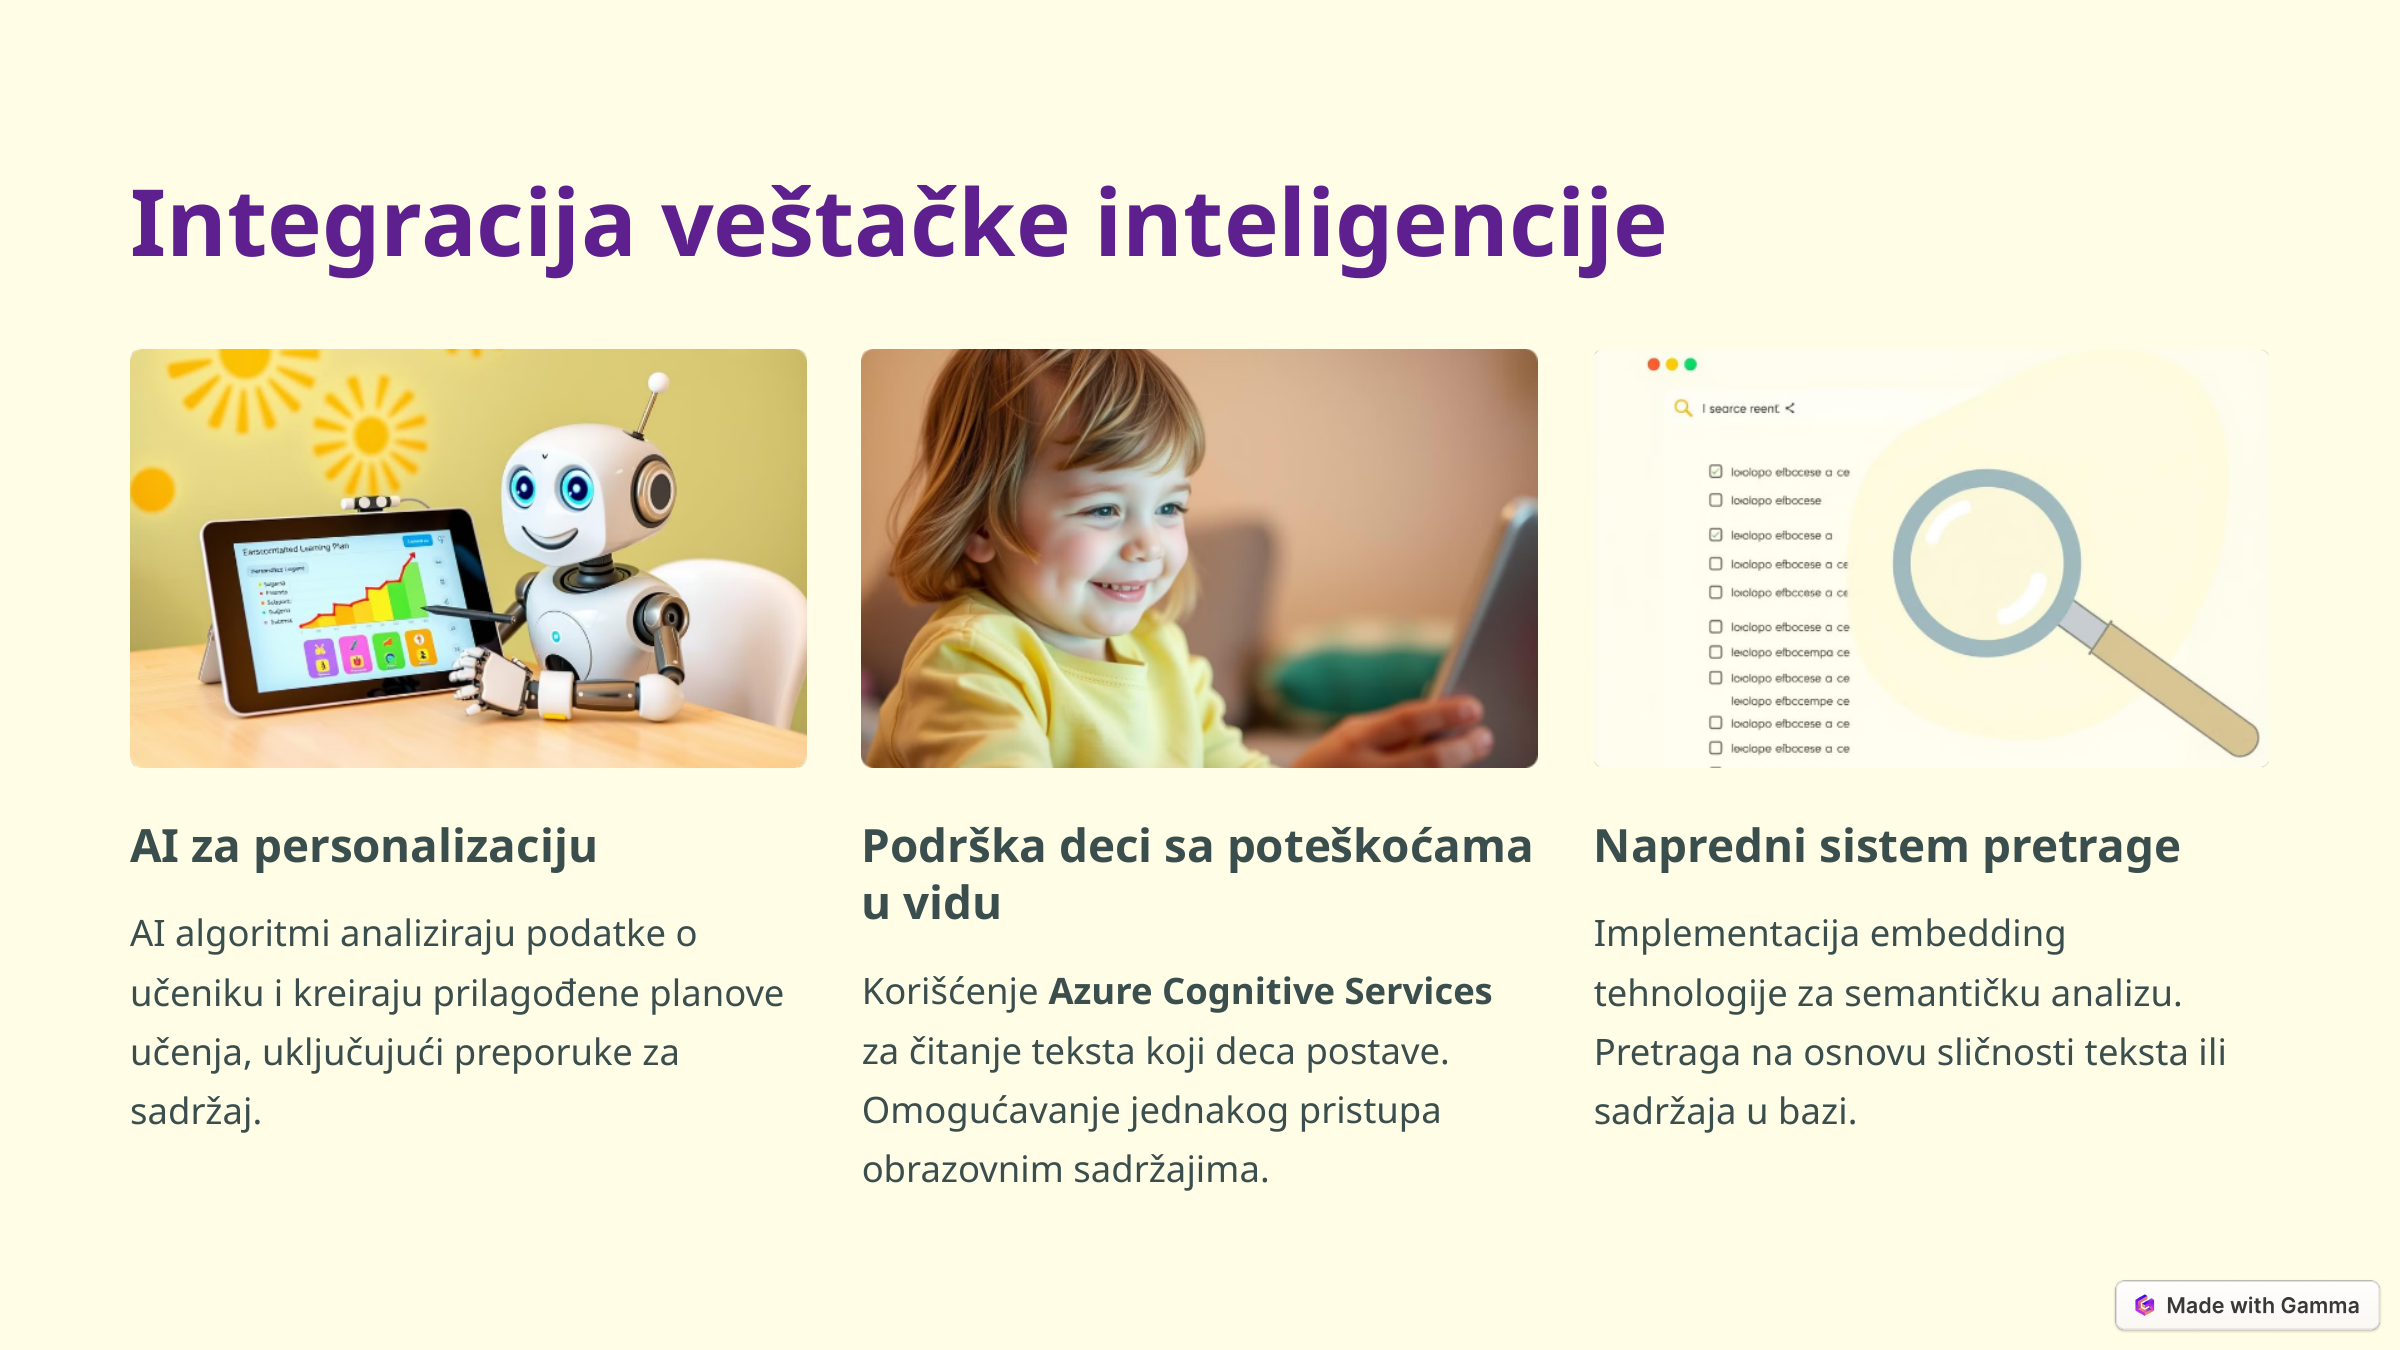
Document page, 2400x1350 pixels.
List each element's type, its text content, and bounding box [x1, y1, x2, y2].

text_box Korišćenje Azure Cognitive Services za čitanje teksta koji deca postave. Omogućavanje jednakog pristupa obrazovnim sadržajima. [861, 952, 1538, 1191]
picture [2106, 1271, 2389, 1339]
picture [861, 349, 1538, 768]
picture [130, 349, 807, 768]
text_box AI za personalizaciju [130, 814, 652, 873]
text_box Implementacija embedding tehnologije za semantičku analizu. Pretraga na osnovu sličnosti teksta ili sadržaja u bazi. [1593, 894, 2270, 1074]
text_box Napredni sistem pretrage [1593, 814, 2242, 873]
text_box AI algoritmi analiziraju podatke o učeniku i kreiraju prilagođene planove učenja, uključujući preporuke za sadržaj. [130, 894, 807, 1074]
text_box Podrška deci sa poteškoćama u vidu [861, 814, 1538, 931]
picture [1593, 349, 2270, 768]
text_box Integracija veštačke inteligencije [130, 159, 1792, 276]
